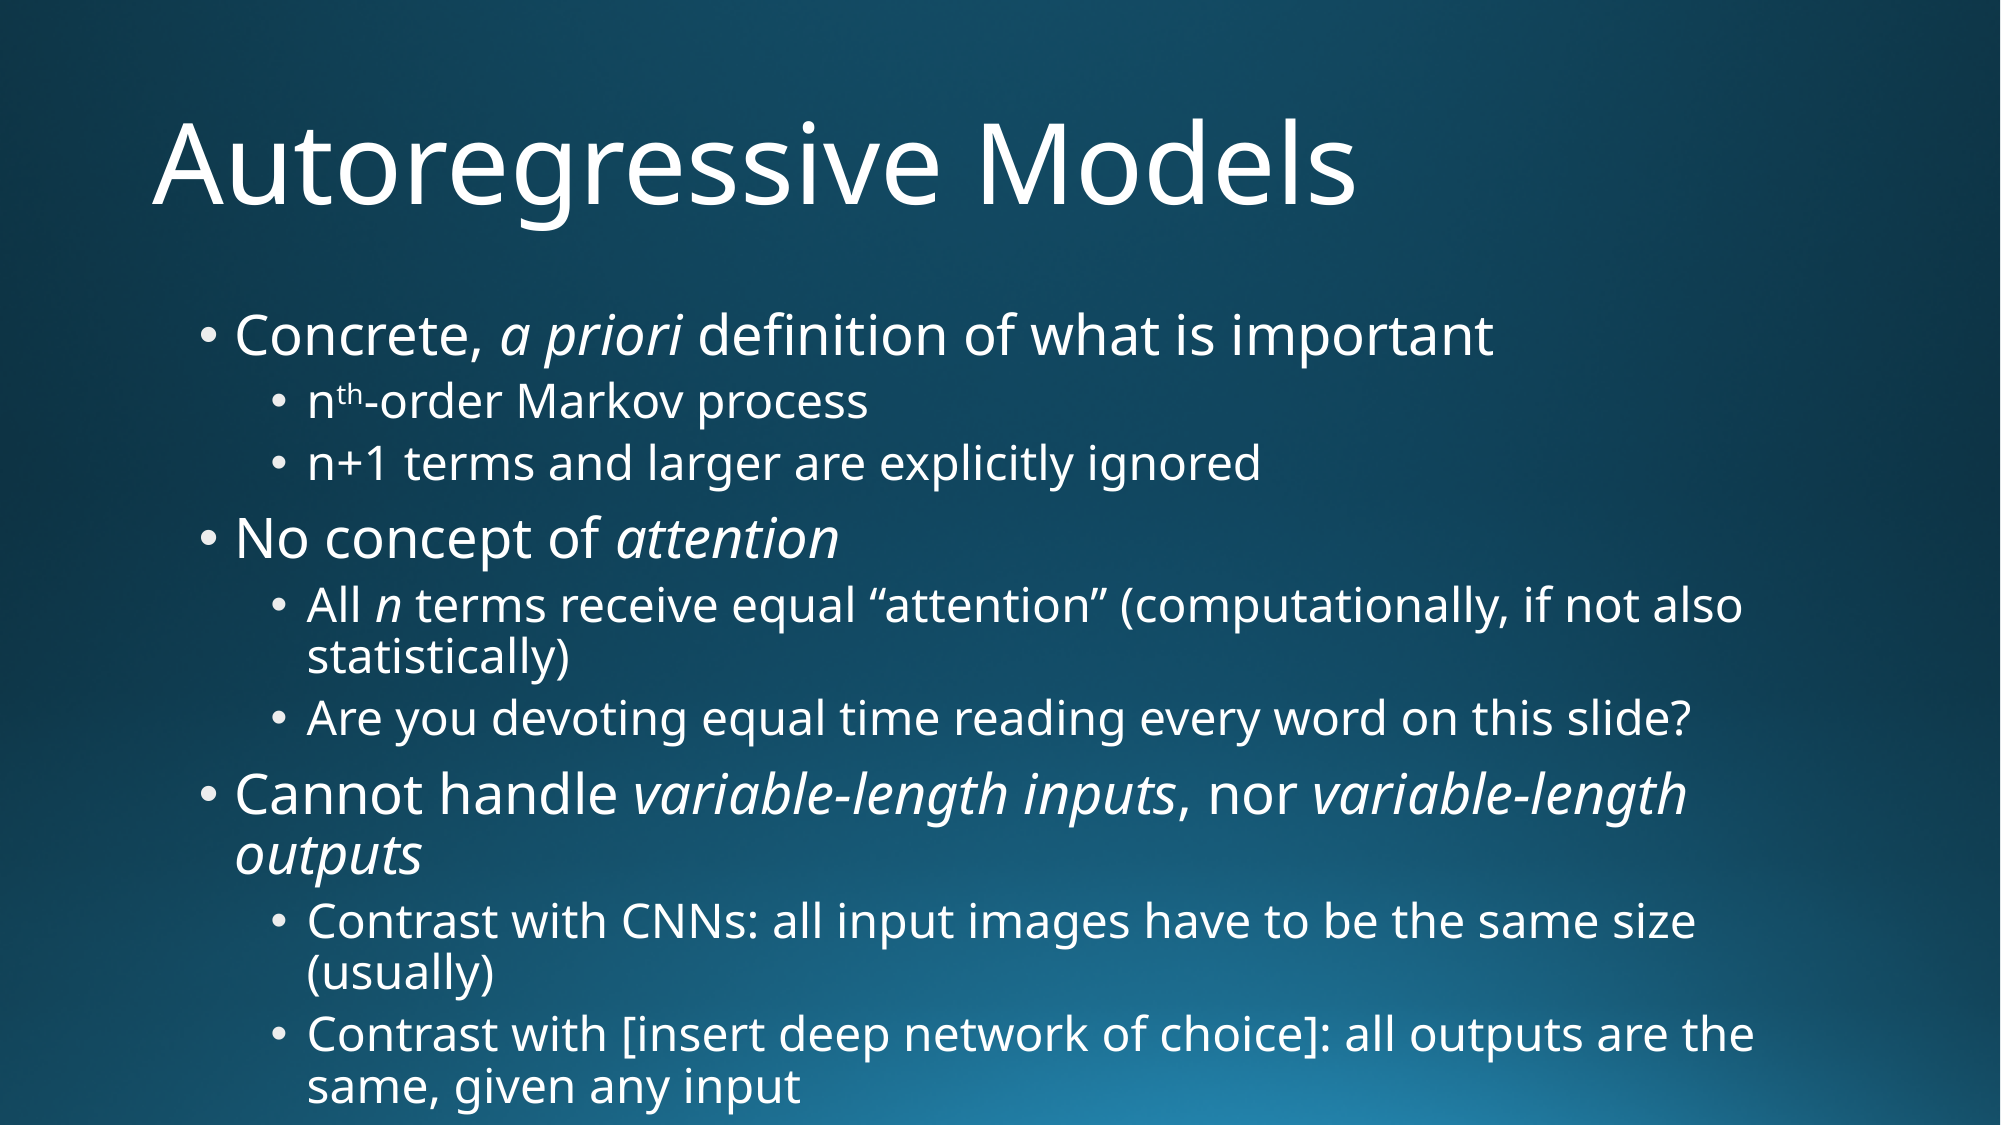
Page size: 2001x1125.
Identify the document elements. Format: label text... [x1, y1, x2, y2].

picture [0, 0, 2001, 1125]
title Autoregressive Models [137, 59, 1863, 278]
list Concrete, a priori definition of what is important nth-order Markov process n+1 terms and larger are explicitly ignored No concept of attention All n terms receive equal “attention” (computationally, if not also statistically) Are you devoting equal time reading every word on this slide? Cannot handle variable-length inputs, nor variable-length outputs Contrast with CNNs: all input images have to be the same size (usually) Contrast with [insert deep network of choice]: all outputs are the same, given any input [183, 299, 1863, 1125]
